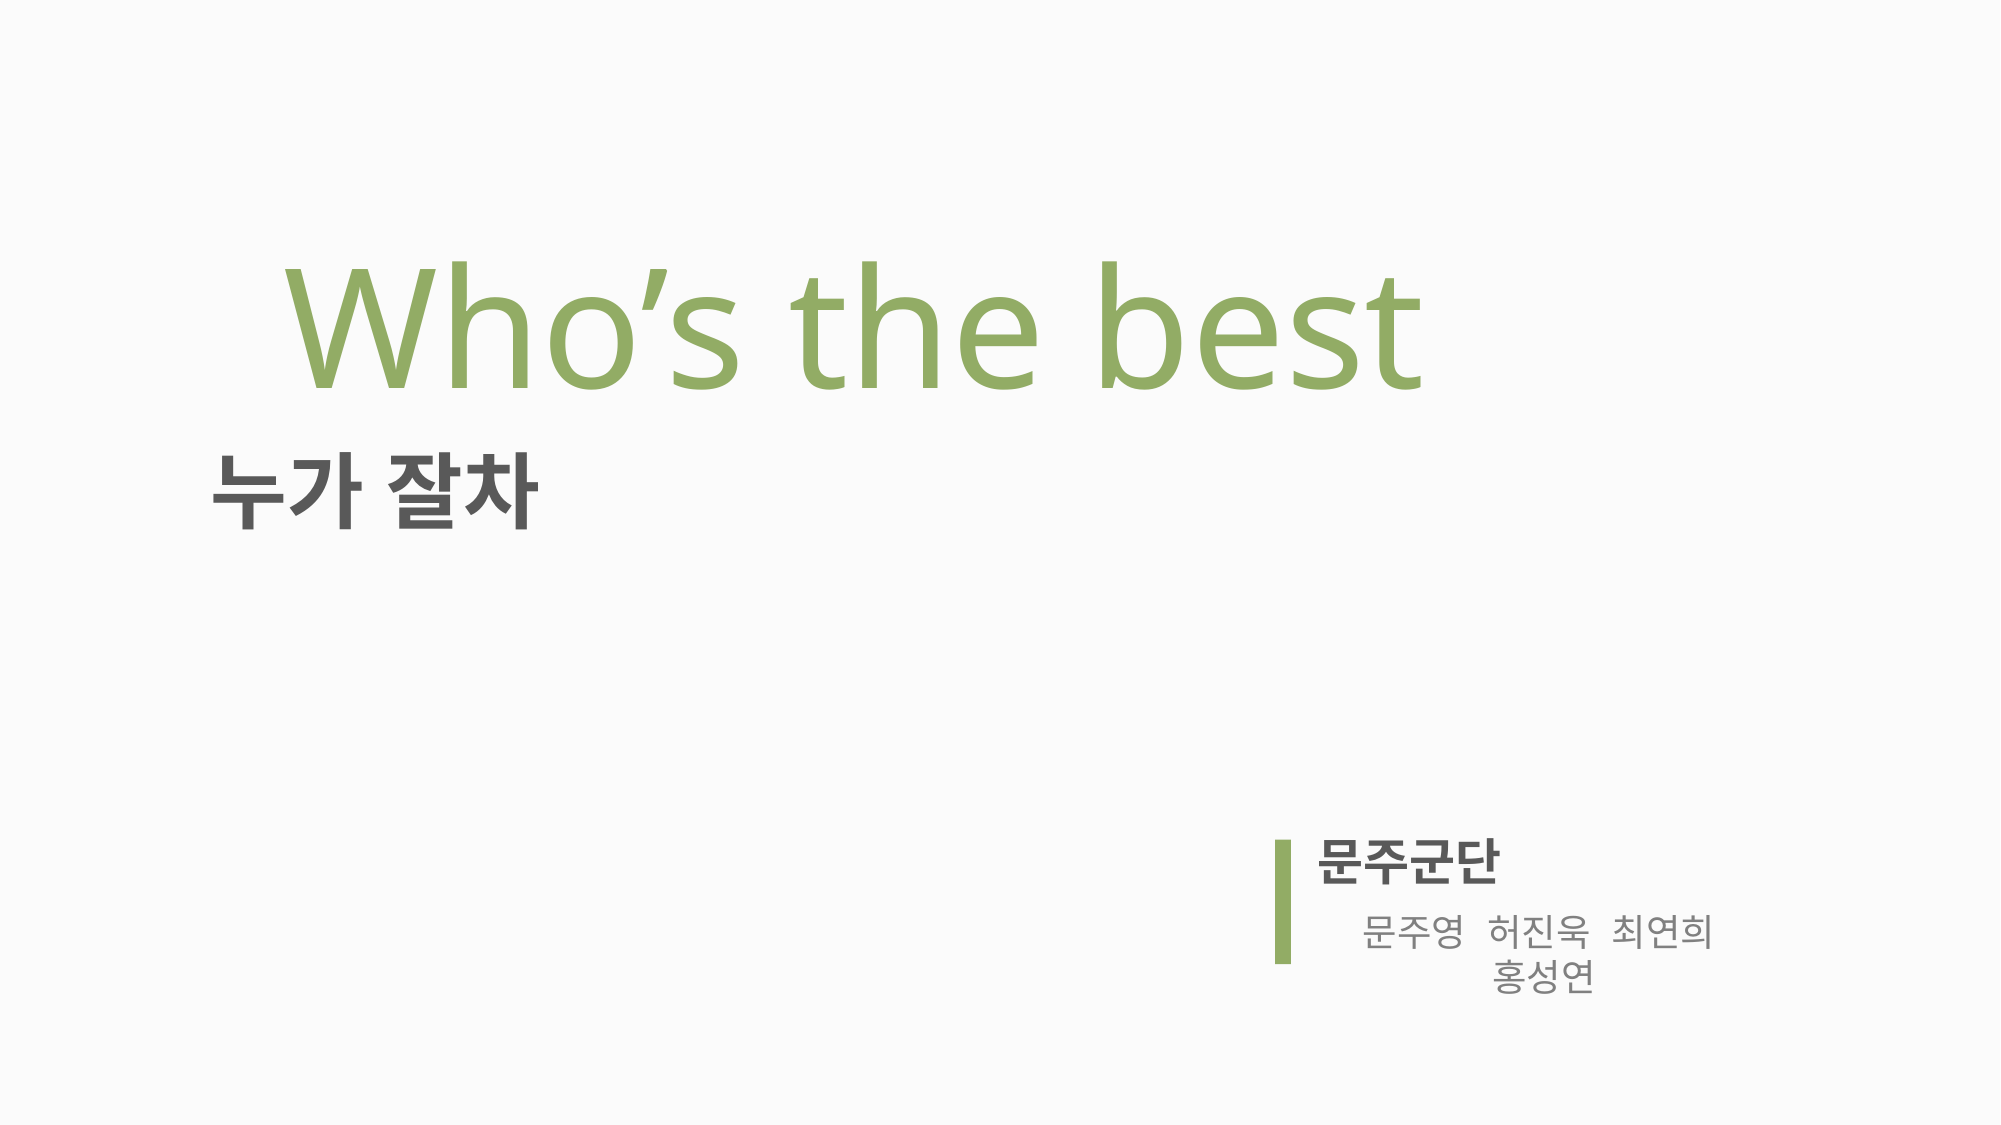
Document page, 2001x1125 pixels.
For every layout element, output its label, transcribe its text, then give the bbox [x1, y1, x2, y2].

text_box Who’s the best [268, 214, 1441, 430]
text_box 문주영 허진욱 최연희 홍성연 [1304, 901, 1785, 965]
subtitle 문주군단 [1291, 830, 1528, 910]
text_box 누가 잘차 [195, 431, 555, 547]
text_box [1273, 838, 1293, 966]
